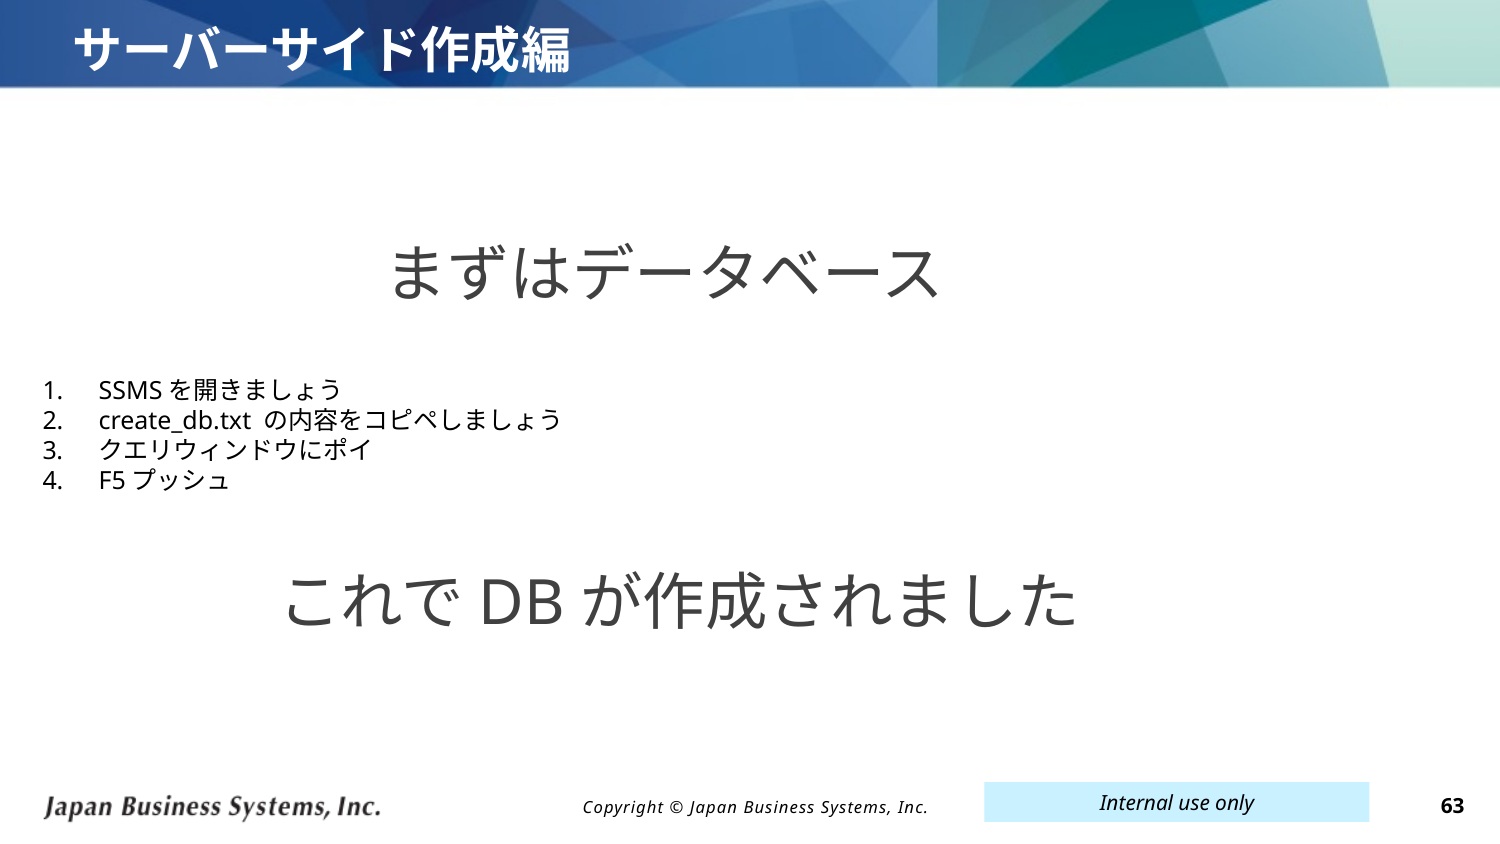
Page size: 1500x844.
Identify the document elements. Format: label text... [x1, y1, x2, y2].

text_box SSMSを開きましょう create_db.txt の内容をコピペしましょう クエリウィンドウにポイ F5プッシュ [27, 366, 579, 532]
list まずはデータベース [370, 226, 973, 307]
text_box これでDBが作成されました [263, 554, 1187, 634]
title サーバーサイド作成編 [57, 10, 1441, 79]
picture [0, 0, 1500, 844]
